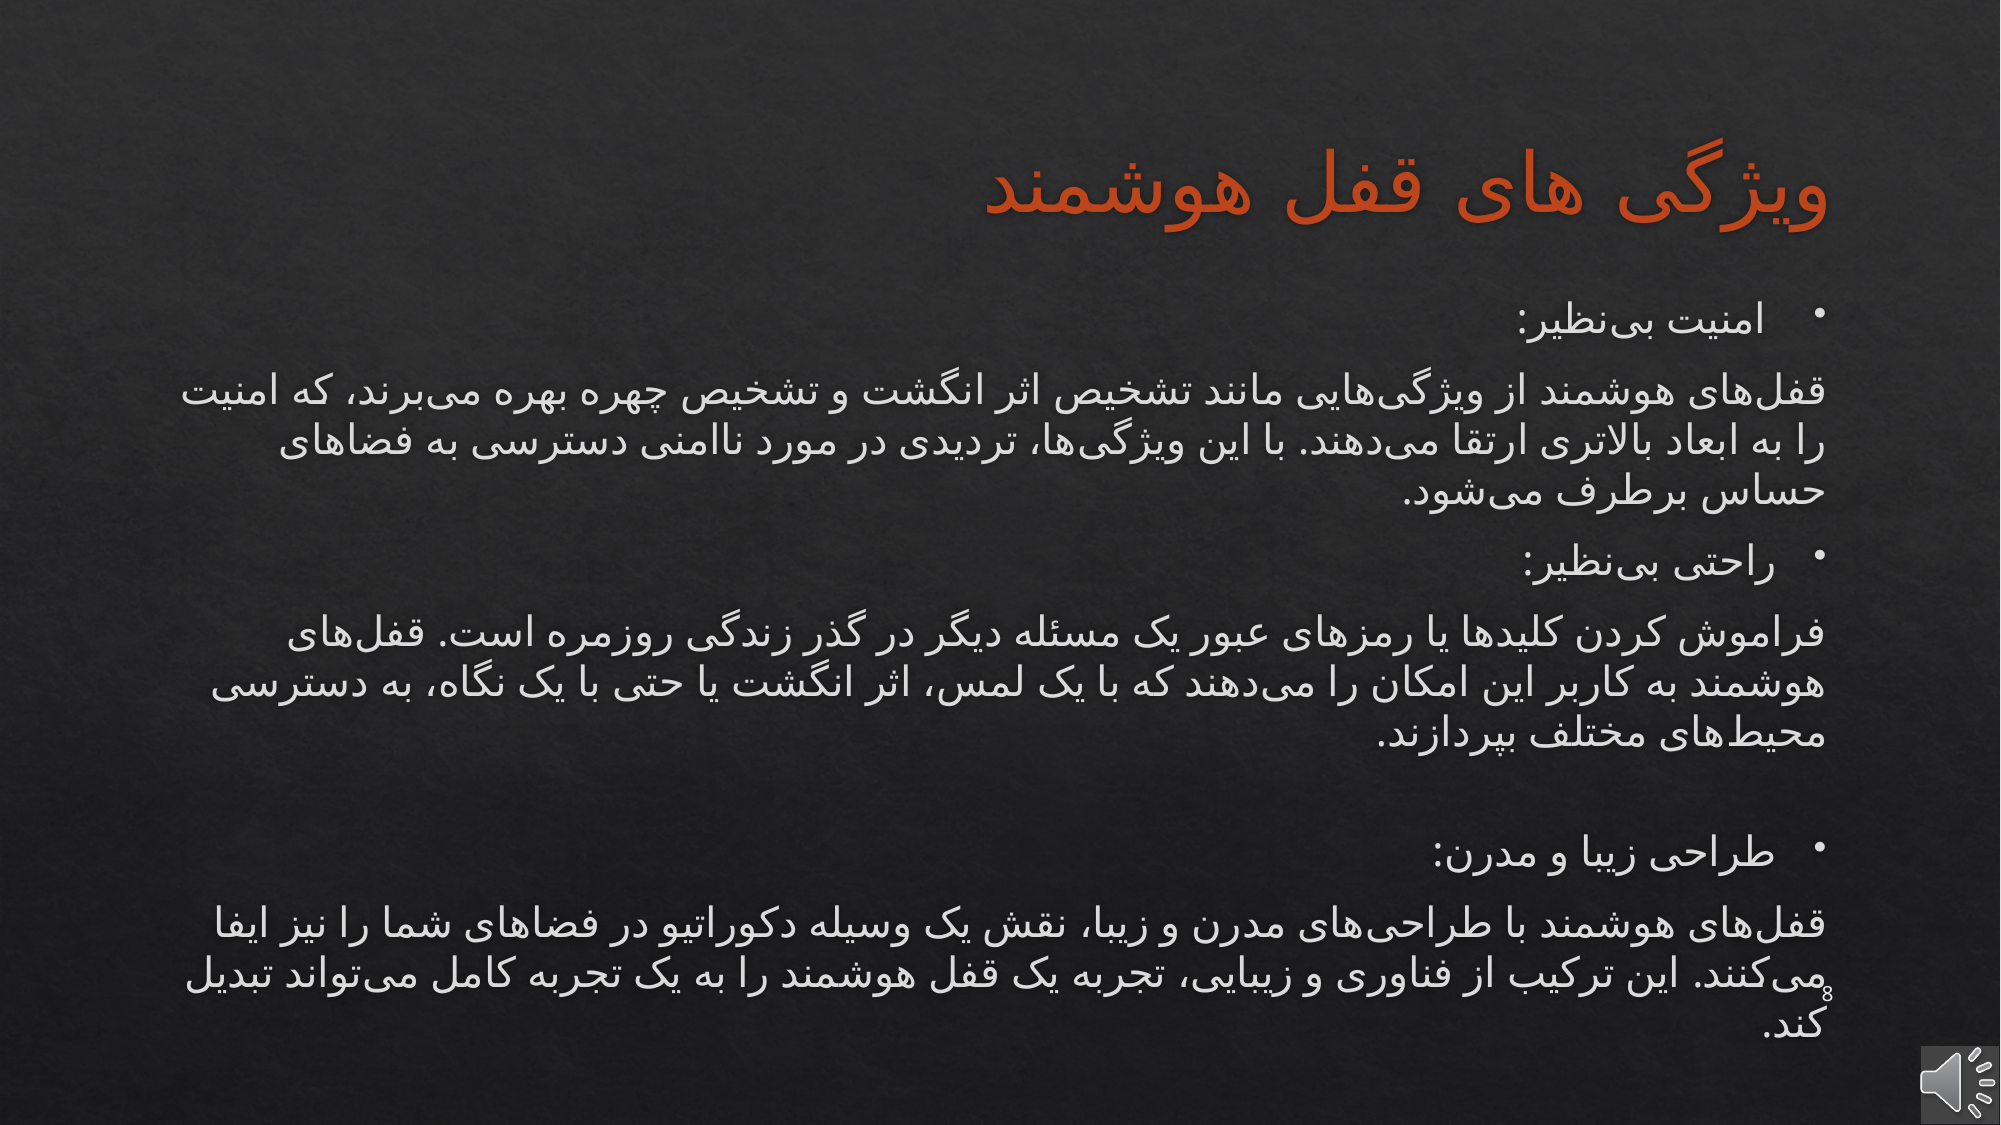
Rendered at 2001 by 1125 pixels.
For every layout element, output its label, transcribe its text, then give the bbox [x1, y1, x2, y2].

picture [1919, 1044, 2000, 1125]
list امنیت بی‌نظیر: قفل‌های هوشمند از ویژگی‌هایی مانند تشخیص اثر انگشت و تشخیص چهره بهره می‌برند، که امنیت را به ابعاد بالاتری ارتقا می‌دهند. با این ویژگی‌ها، تردیدی در مورد ناامنی دسترسی به فضاهای حساس برطرف می‌شود. راحتی بی‌نظیر: فراموش کردن کلیدها یا رمزهای عبور یک مسئله دیگر در گذر زندگی روزمره است. قفل‌های هوشمند به کاربر این امکان را می‌دهند که با یک لمس، اثر انگشت یا حتی با یک نگاه، به دسترسی محیط‌های مختلف بپردازند. طراحی زیبا و مدرن: قفل‌های هوشمند با طراحی‌های مدرن و زیبا، نقش یک وسیله دکوراتیو در فضاهای شما را نیز ایفا می‌کنند. این ترکیب از فناوری و زیبایی، تجربه یک قفل هوشمند را به یک تجربه کامل می‌تواند تبدیل کند. [149, 284, 1849, 950]
title ویژگی های قفل هوشمند [149, 99, 1849, 260]
slide_number 8 [1724, 965, 1849, 1025]
